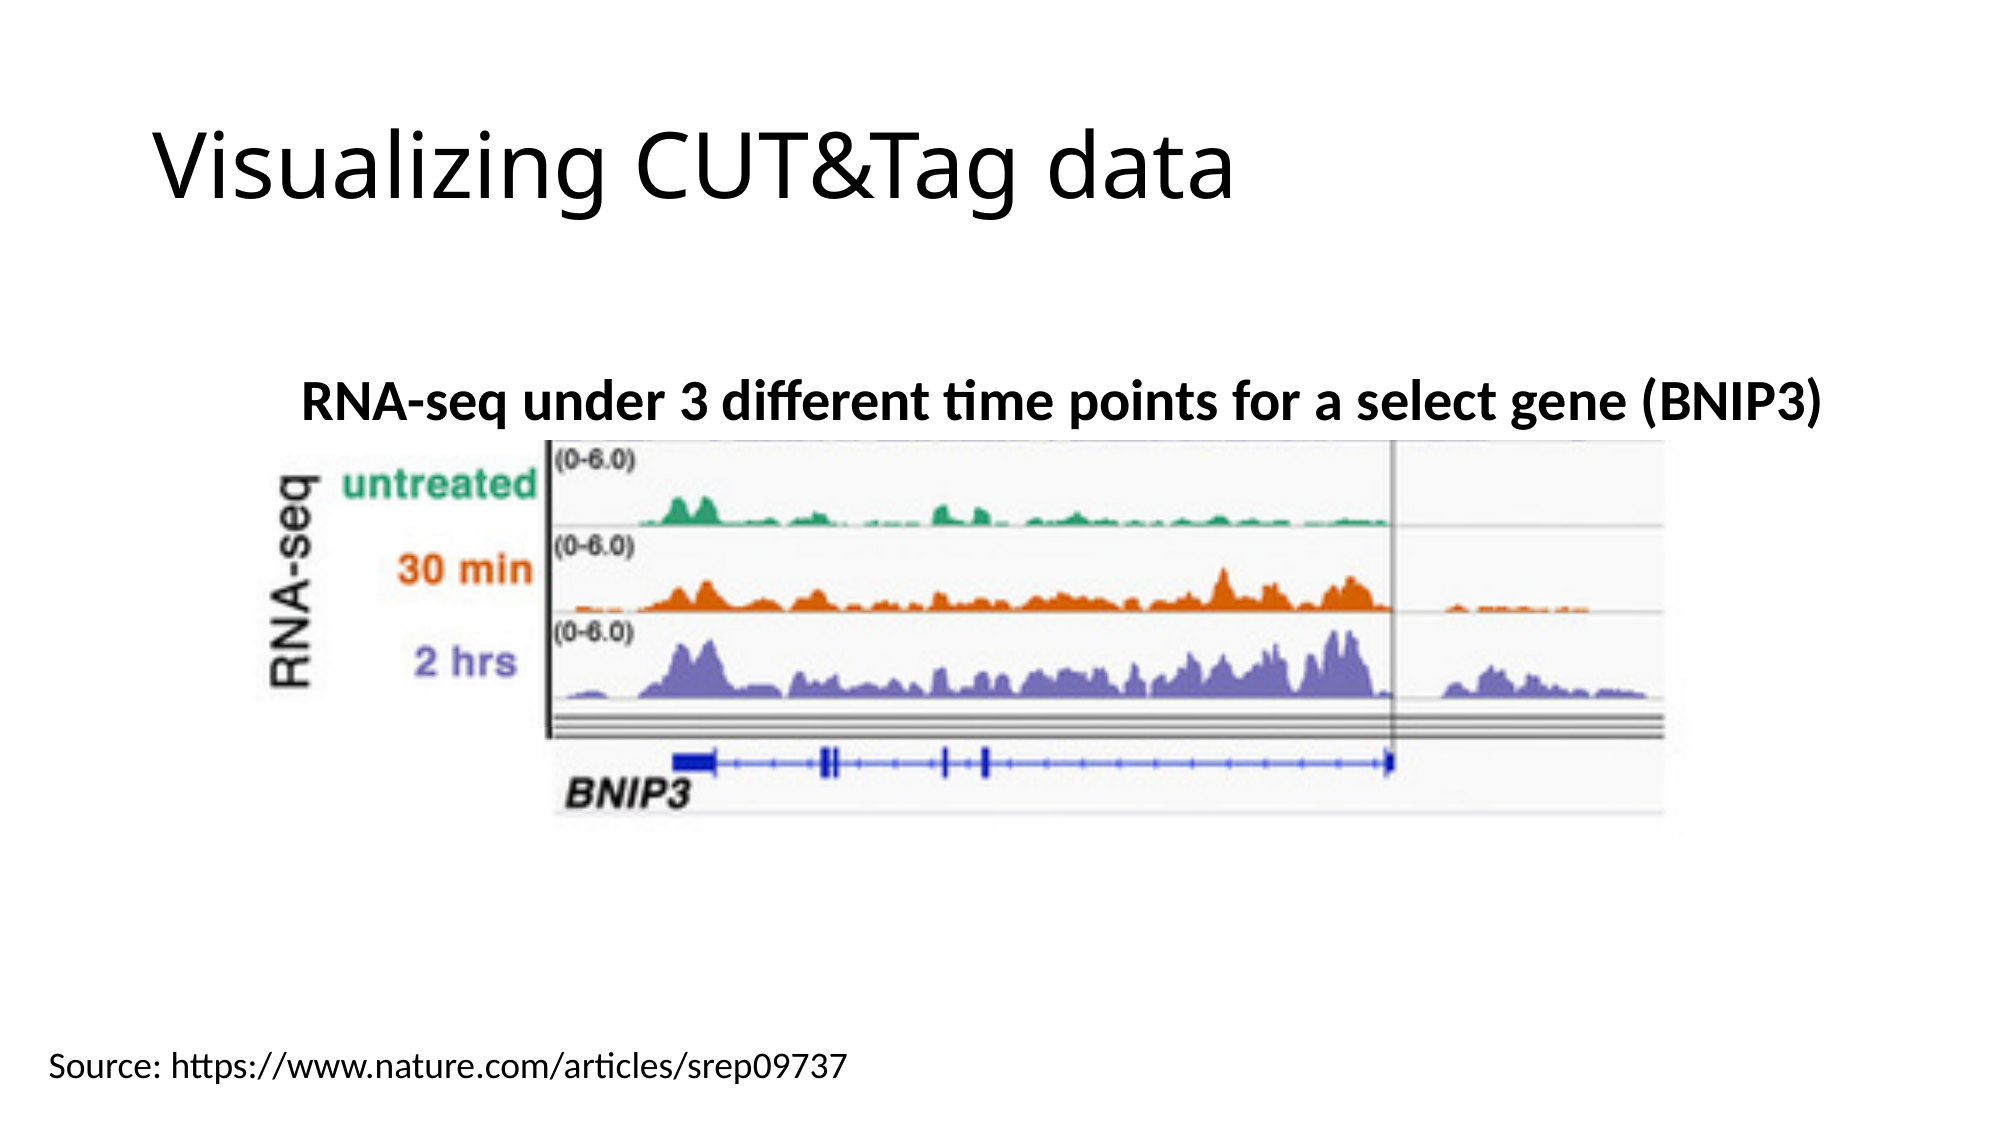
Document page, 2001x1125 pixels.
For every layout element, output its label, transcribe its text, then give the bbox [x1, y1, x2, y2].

text_box Source: https://www.nature.com/articles/srep09737 [33, 1033, 864, 1094]
title Visualizing CUT&Tag data [137, 59, 1863, 278]
picture [542, 727, 1769, 877]
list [230, 440, 1769, 728]
text_box RNA-seq under 3 different time points for a select gene (BNIP3) [287, 354, 1840, 440]
